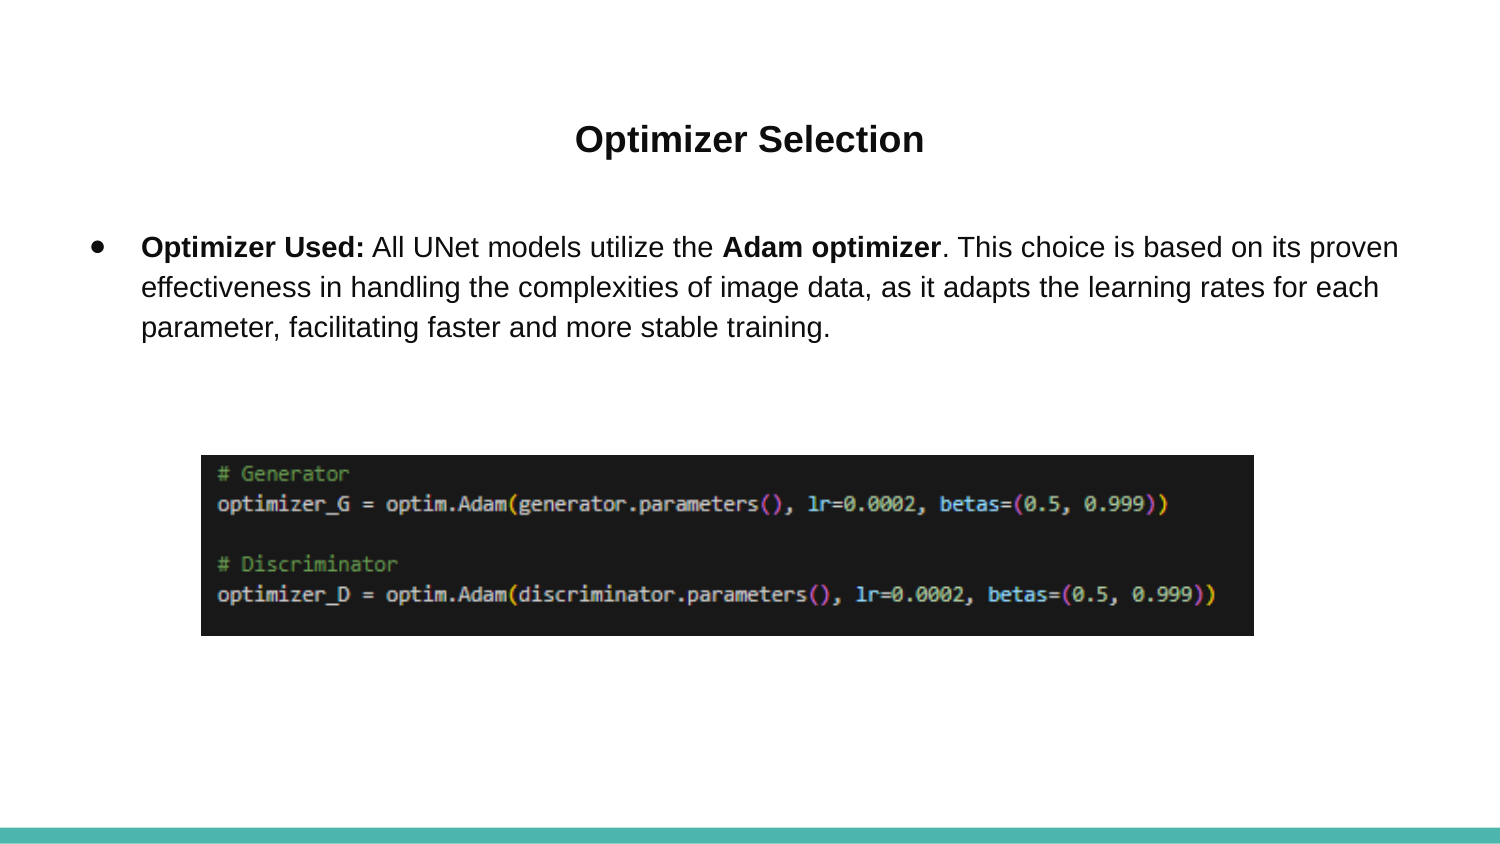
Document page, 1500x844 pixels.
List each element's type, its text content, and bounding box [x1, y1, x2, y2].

list Optimizer Used: All UNet models utilize the Adam optimizer. This choice is based on its proven effectiveness in handling the complexities of image data, as it adapts the learning rates for each parameter, facilitating faster and more stable training. [51, 207, 1449, 750]
title Optimizer Selection [51, 72, 1449, 189]
picture [200, 455, 1255, 636]
